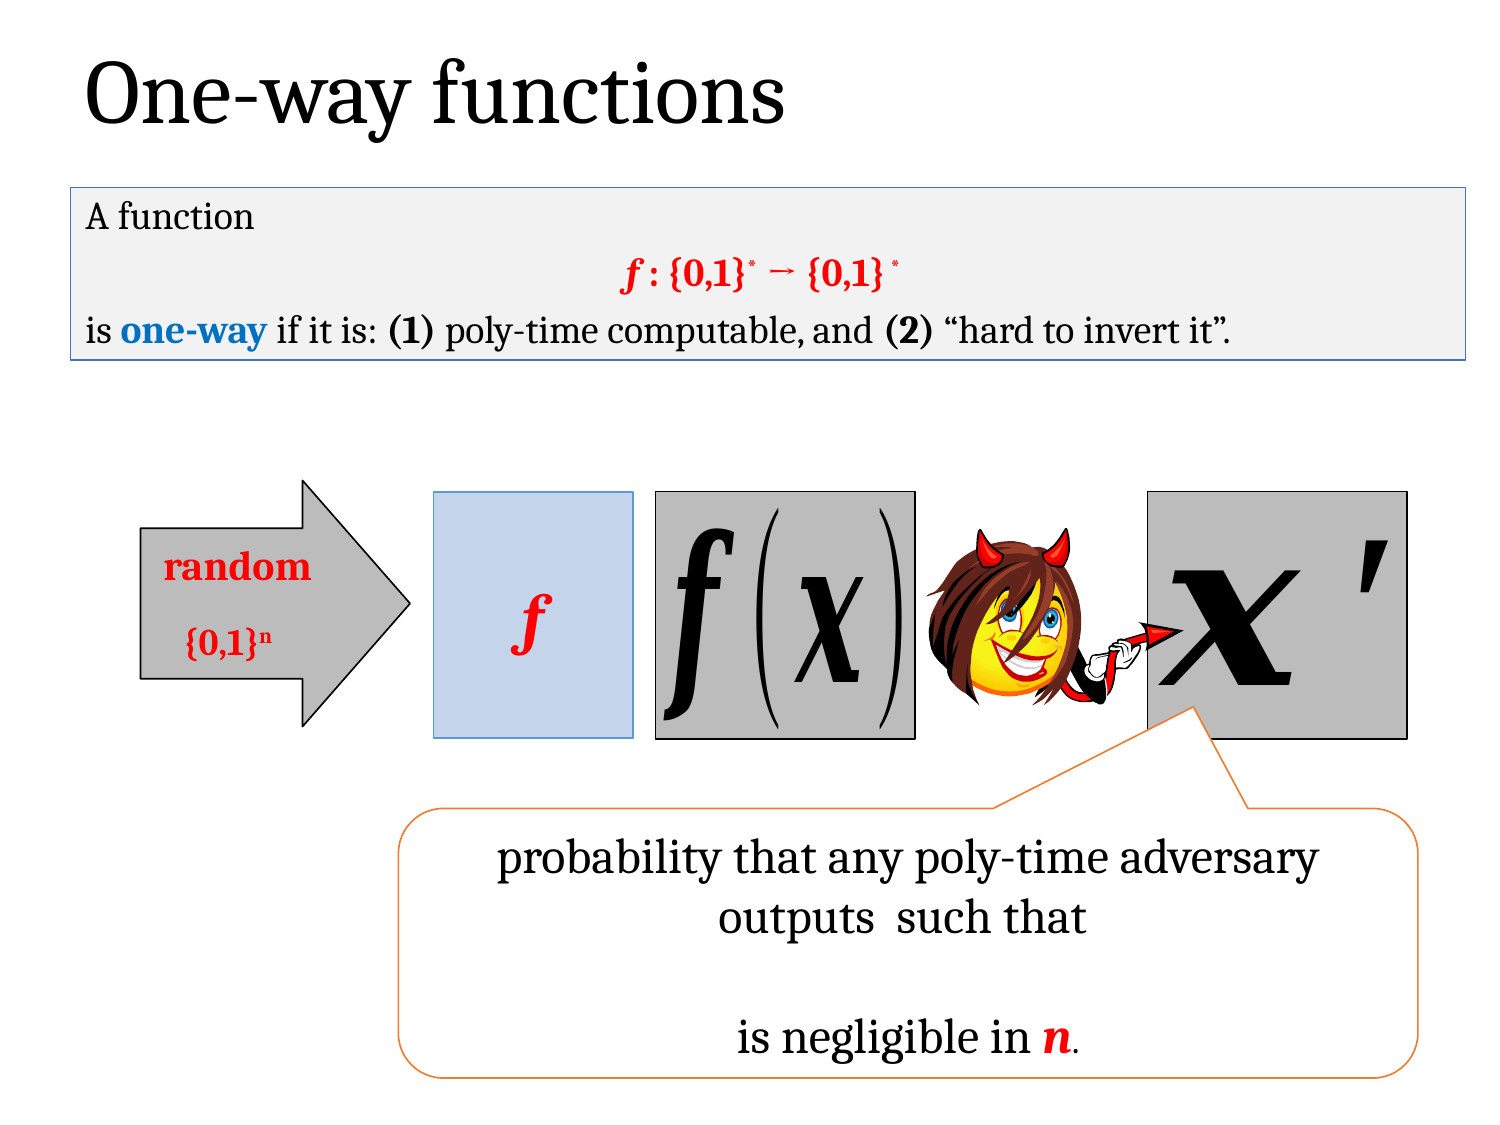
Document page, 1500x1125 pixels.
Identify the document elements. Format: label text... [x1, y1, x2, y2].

picture [925, 527, 1185, 707]
list A function f : {0,1}* → {0,1} * is one-way if it is: (1) poly-time computable, and (2) “hard to invert it”. [70, 187, 1466, 361]
text_box f [433, 491, 634, 739]
title One-way functions [70, 0, 1466, 187]
